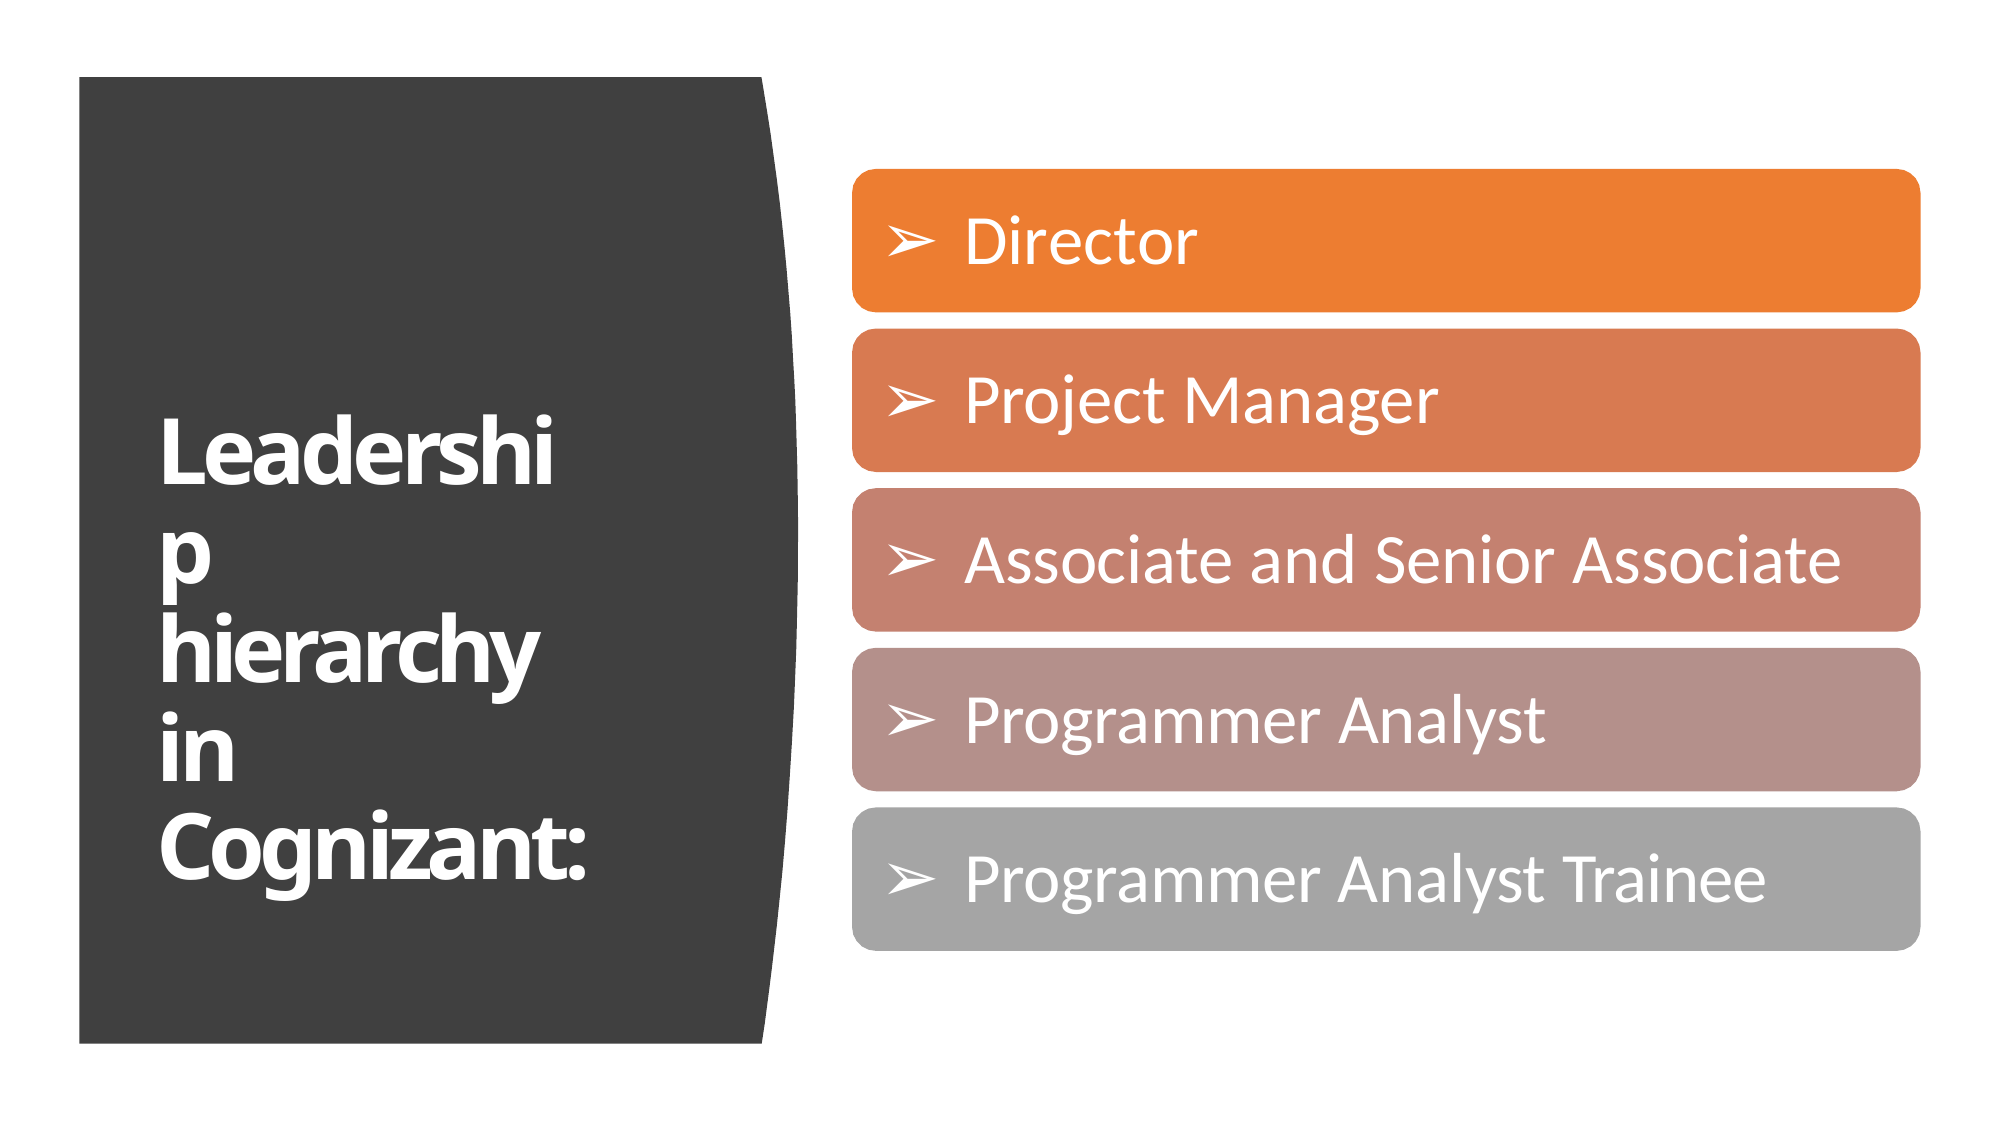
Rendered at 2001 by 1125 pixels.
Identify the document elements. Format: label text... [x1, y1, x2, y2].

text_box [852, 647, 878, 792]
text_box [79, 77, 799, 1044]
text_box [1850, 488, 1921, 632]
text_box Director [878, 191, 1201, 279]
text_box Project Manager Associate and Senior Associate Programmer Analyst Programmer Analyst Trainee [878, 351, 1850, 917]
text_box [852, 328, 1921, 473]
text_box Leadership hierarchy in Cognizant: [154, 392, 606, 900]
text_box [852, 807, 1921, 951]
text_box [852, 168, 1921, 313]
text_box [1850, 647, 1921, 792]
text_box [852, 488, 878, 632]
